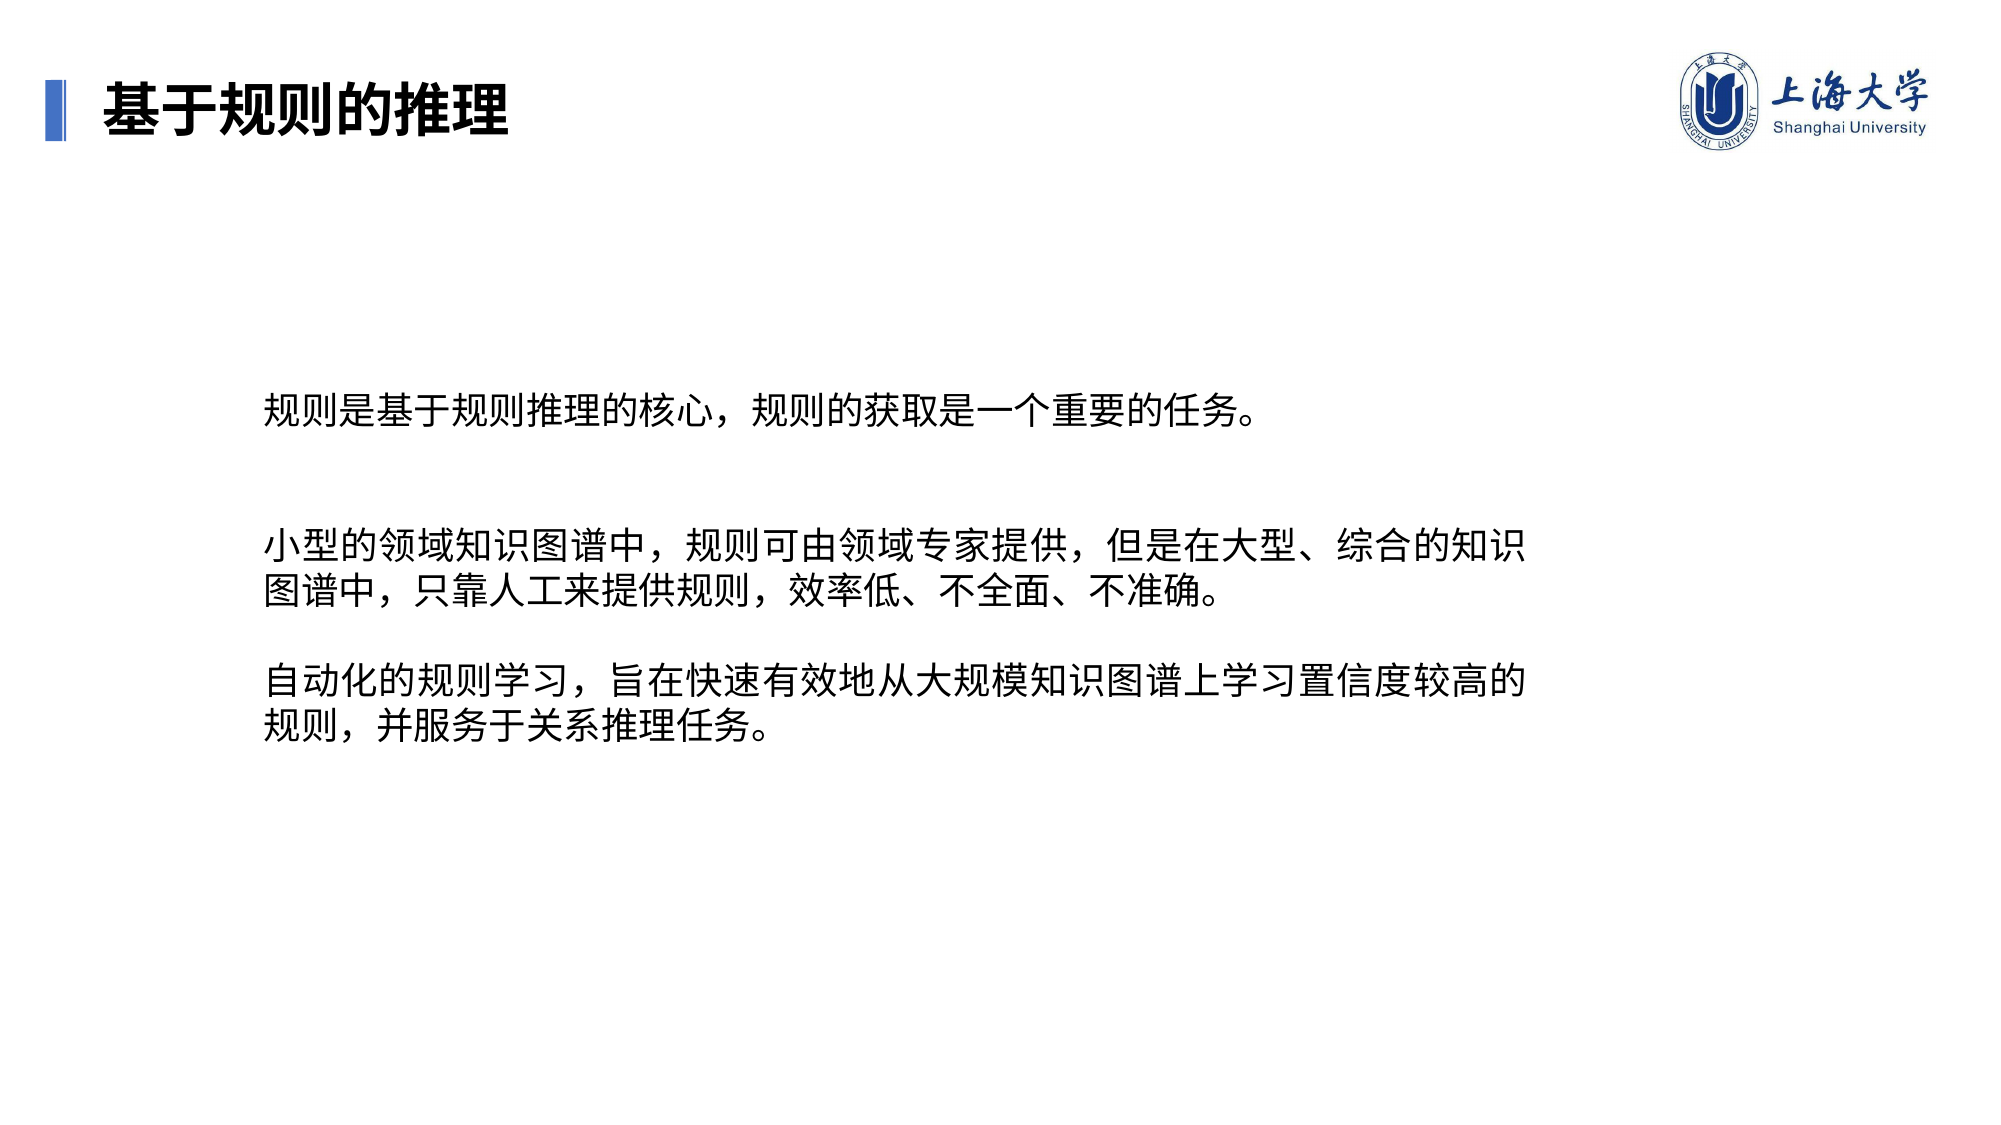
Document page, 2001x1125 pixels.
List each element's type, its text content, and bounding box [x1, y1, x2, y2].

picture [1669, 49, 1936, 153]
list 基于规则的推理 [87, 74, 1440, 143]
text_box 规则是基于规则推理的核心，规则的获取是一个重要的任务。 小型的领域知识图谱中，规则可由领域专家提供，但是在大型、综合的知识图谱中，只靠人工来提供规则，效率低、不全面、不准确。 自动化的规则学习，旨在快速有效地从大规模知识图谱上学习置信度较高的规则，并服务于关系推理任务。 [249, 379, 1544, 800]
